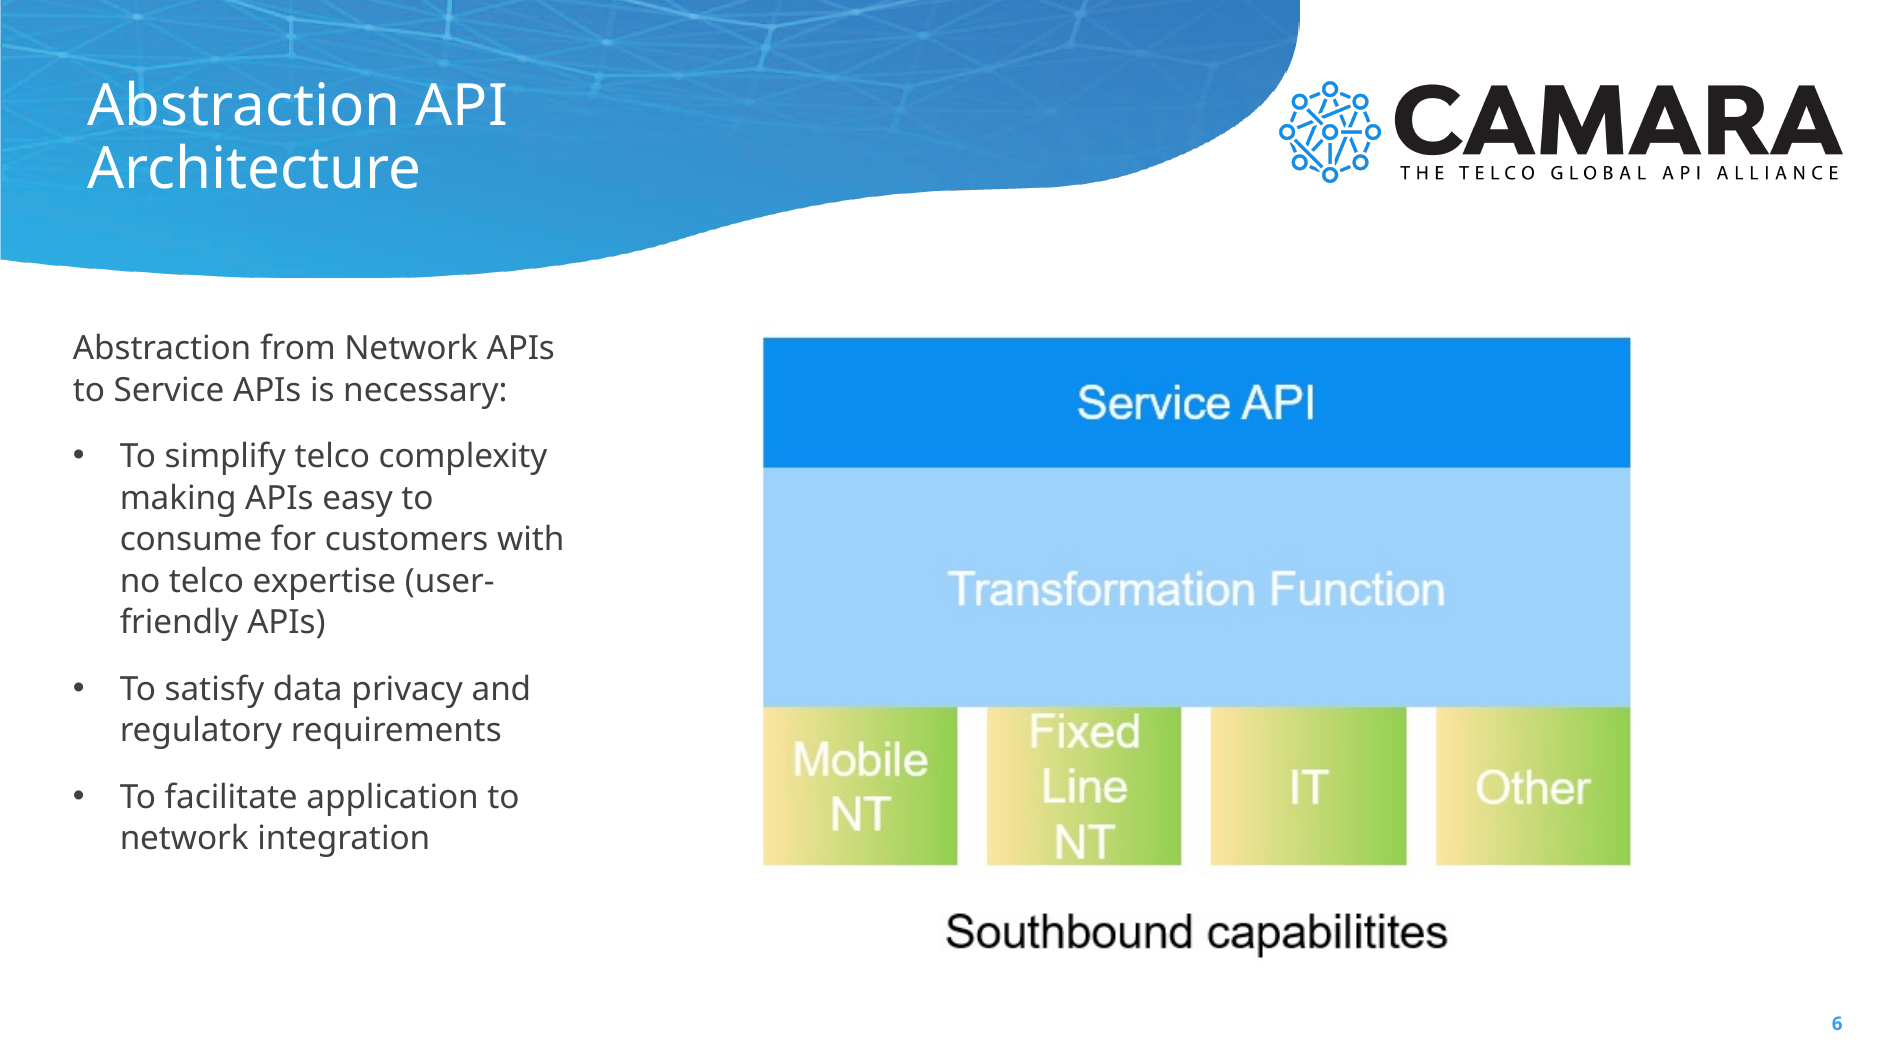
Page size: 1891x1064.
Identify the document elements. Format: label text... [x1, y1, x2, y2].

title Abstraction API Architecture [72, 67, 1869, 197]
picture [751, 324, 1640, 964]
list Abstraction from Network APIs to Service APIs is necessary: To simplify telco complexity making APIs easy to consume for customers with no telco expertise (user-friendly APIs) To satisfy data privacy and regulatory requirements To facilitate application to network integration [72, 324, 574, 1002]
picture [0, 0, 1300, 278]
